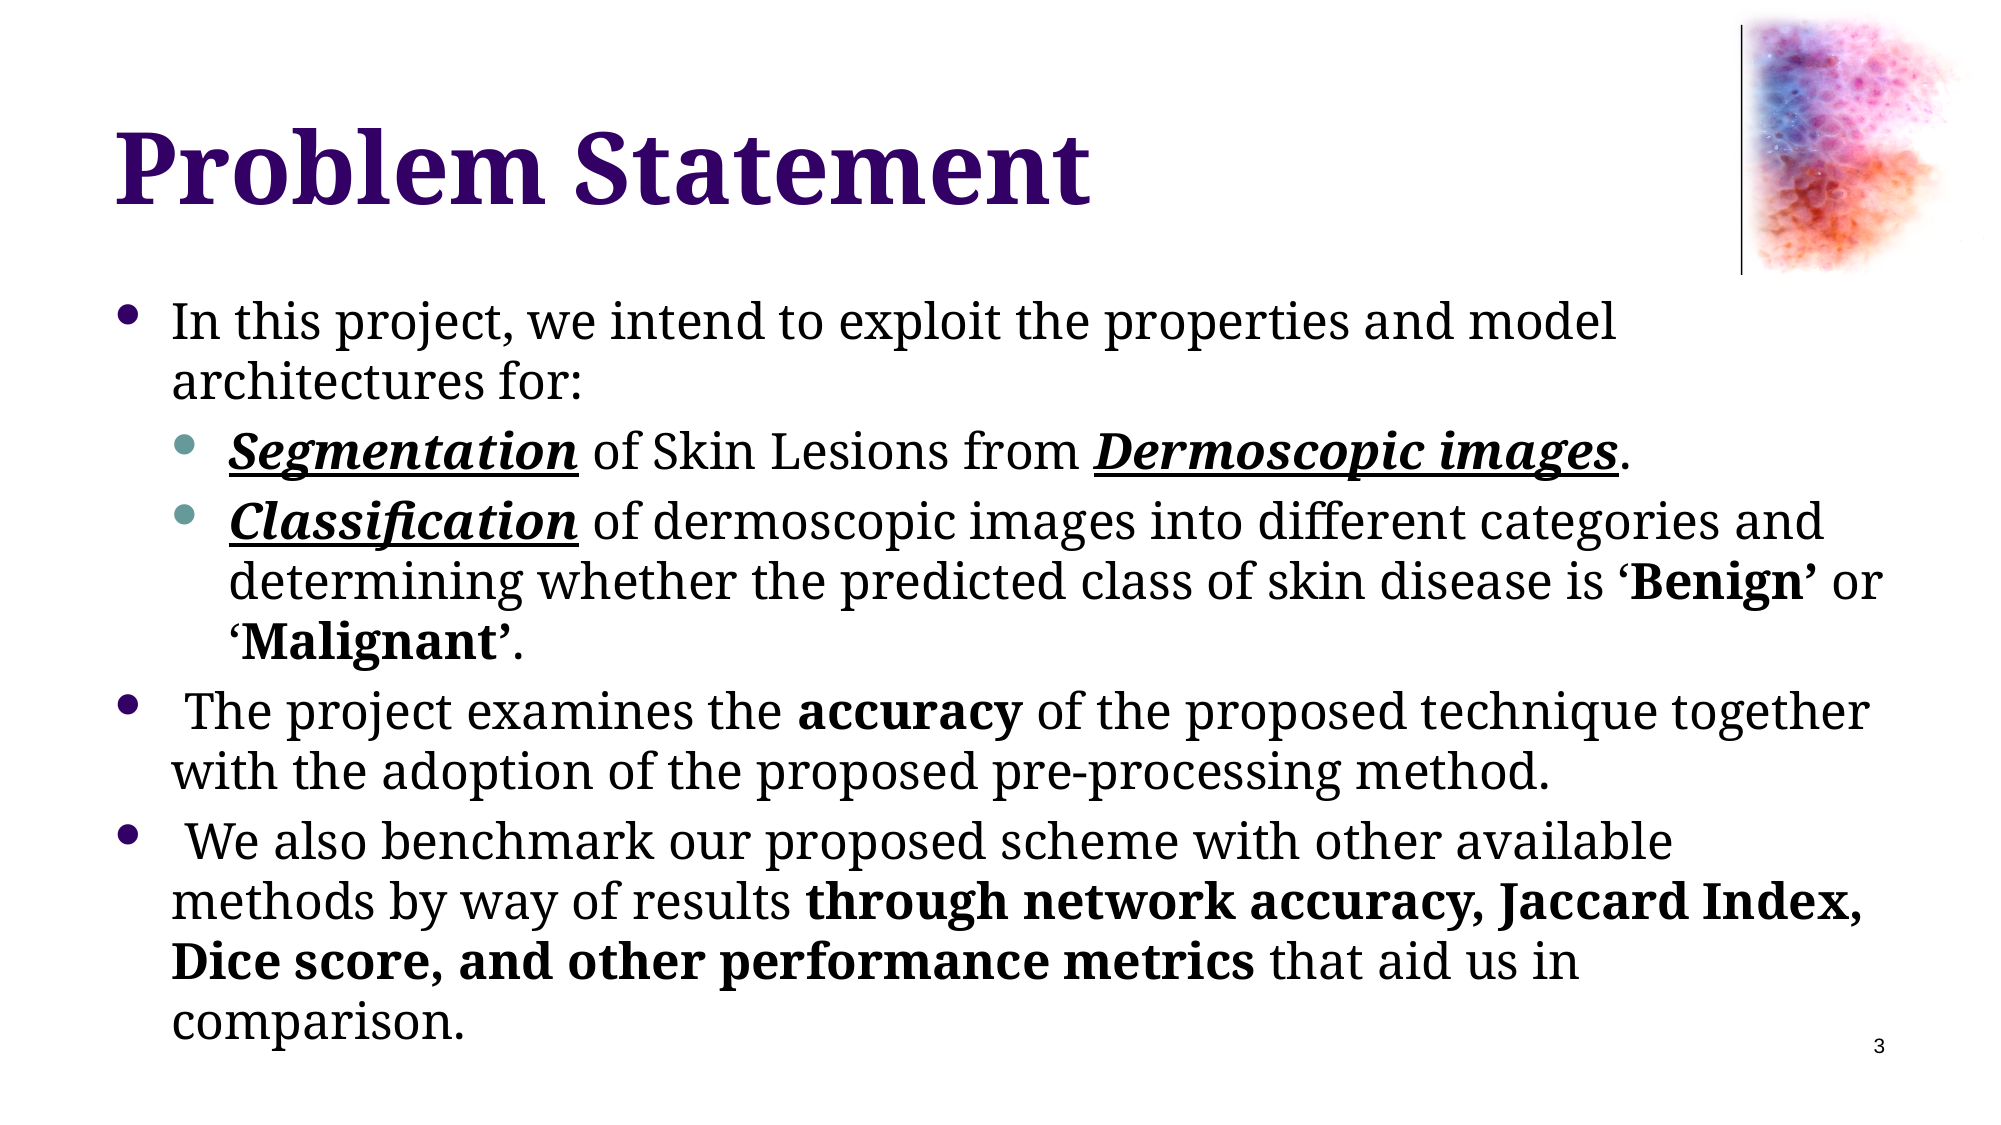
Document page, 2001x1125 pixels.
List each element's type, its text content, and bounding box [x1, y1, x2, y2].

picture [1727, 7, 1984, 295]
slide_number 3 [1433, 1025, 1900, 1100]
title Problem Statement [99, 20, 1750, 233]
list In this project, we intend to exploit the properties and model architectures for: Segmentation of Skin Lesions from Dermoscopic images. Classification of dermoscopic images into different categories and determining whether the predicted class of skin disease is ‘Benign’ or ‘Malignant’. The project examines the accuracy of the proposed technique together with the adoption of the proposed pre-processing method. We also benchmark our proposed scheme with other available methods by way of results through network accuracy, Jaccard Index, Dice score, and other performance metrics that aid us in comparison. [99, 282, 1900, 1078]
